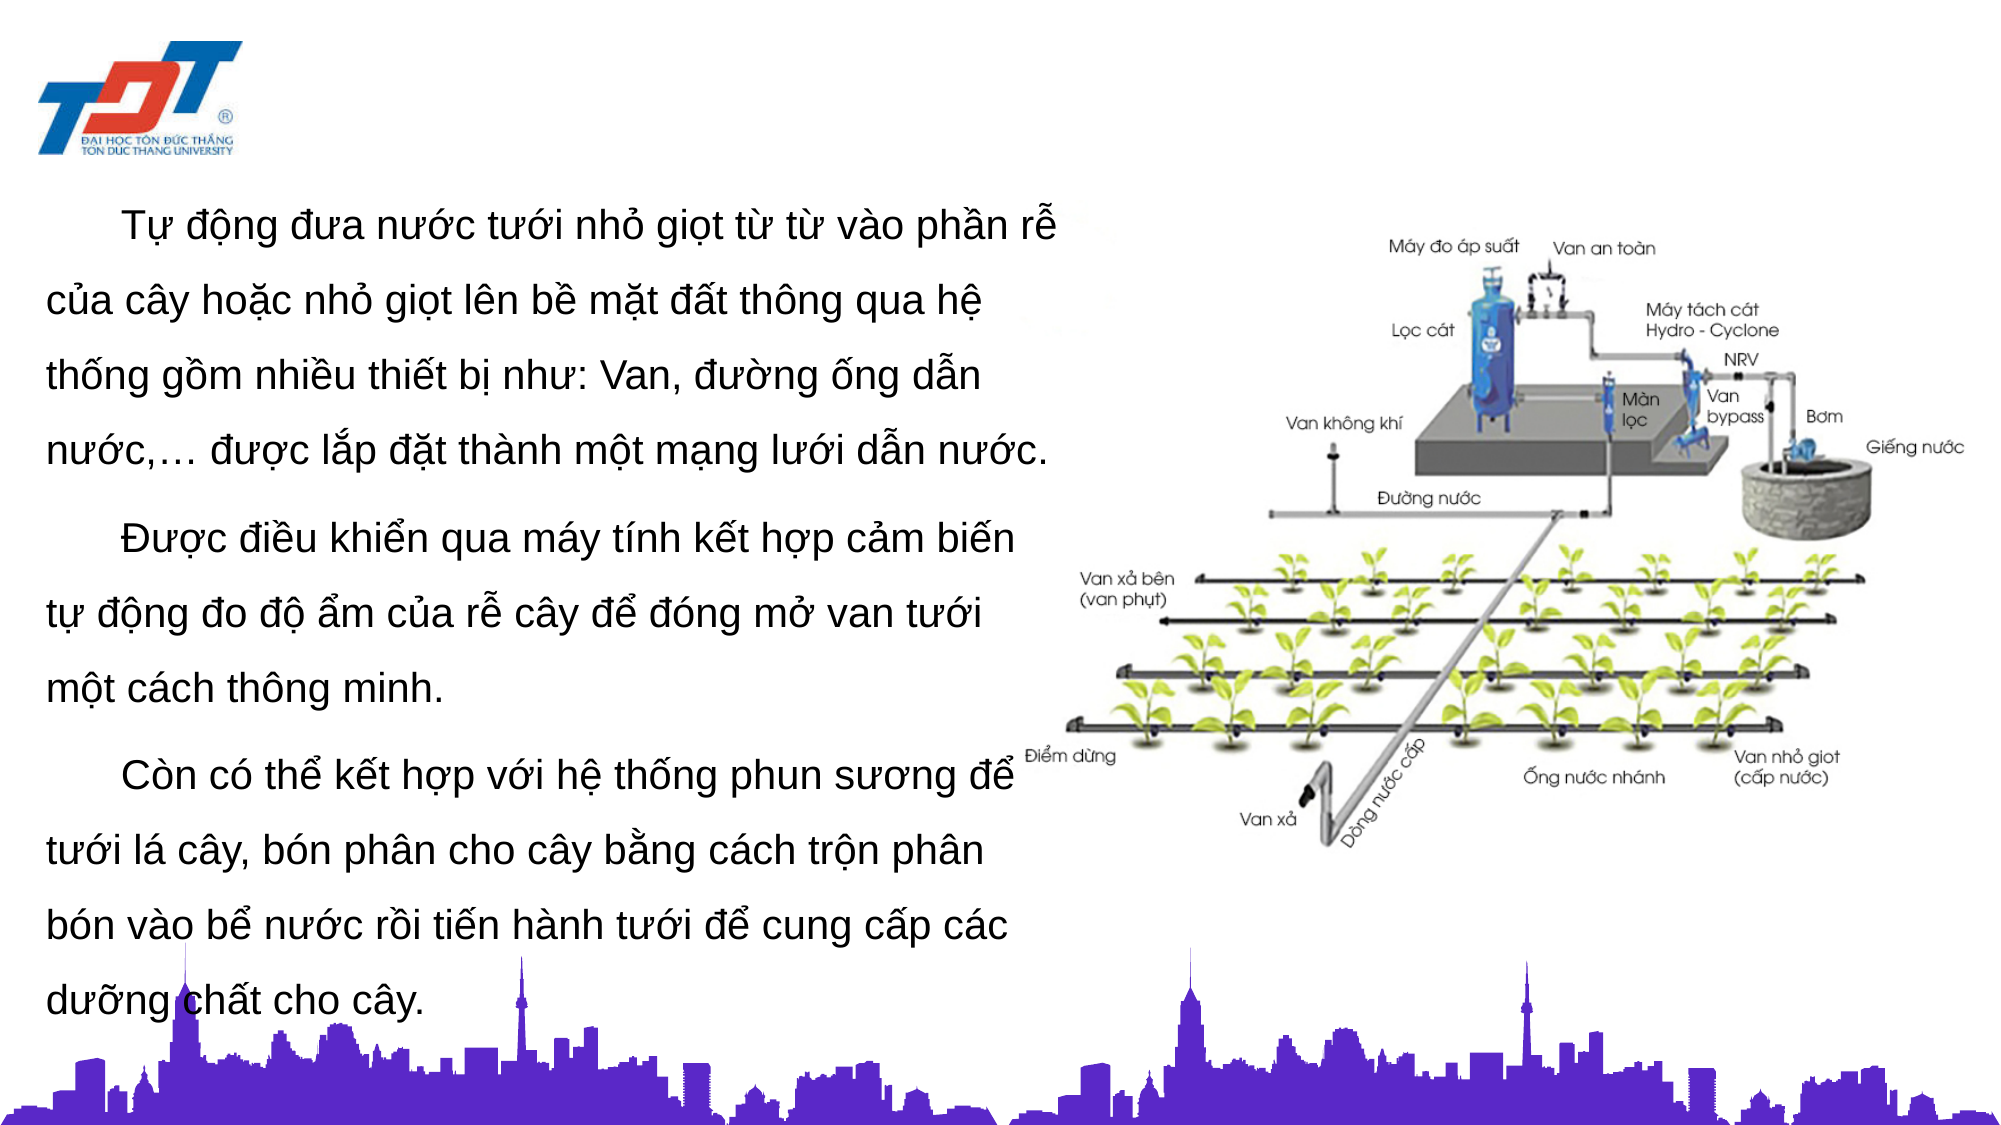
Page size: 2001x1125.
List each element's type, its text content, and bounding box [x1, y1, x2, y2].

text_box Tự động đưa nước tưới nhỏ giọt từ từ vào phần rễ của cây hoặc nhỏ giọt lên bề mặt đất thông qua hệ thống gồm nhiều thiết bị như: Van, đường ống dẫn nước,… được lắp đặt thành một mạng lưới dẫn nước. Được điều khiển qua máy tính kết hợp cảm biến tự động đo độ ẩm của rễ cây để đóng mở van tưới một cách thông minh. Còn có thể kết hợp với hệ thống phun sương để tưới lá cây, bón phân cho cây bằng cách trộn phân bón vào bể nước rồi tiến hành tưới để cung cấp các dưỡng chất cho cây. [31, 165, 1074, 1031]
picture [38, 41, 243, 155]
picture [979, 200, 2000, 881]
